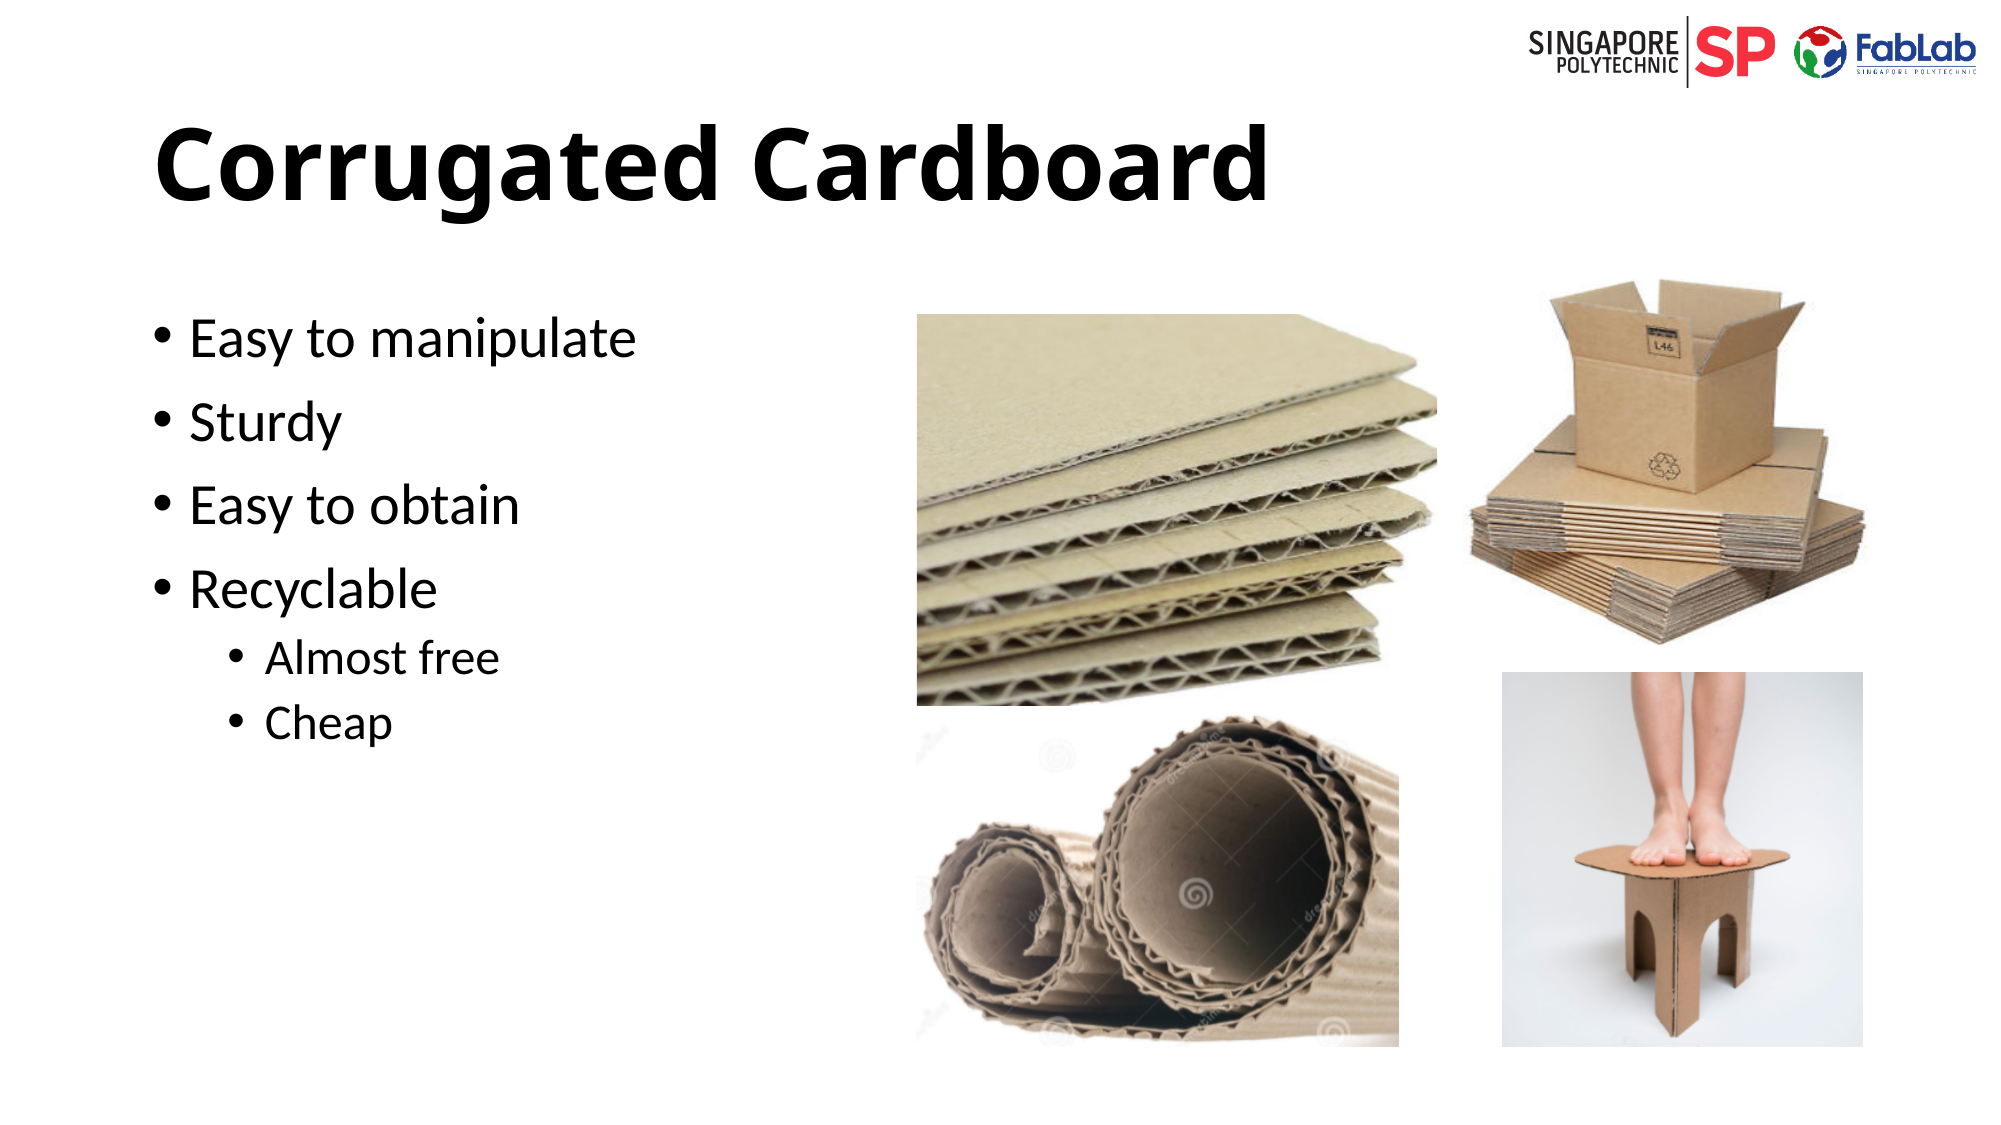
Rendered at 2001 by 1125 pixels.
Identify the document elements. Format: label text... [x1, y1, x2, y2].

picture [1529, 16, 1775, 59]
picture [1794, 26, 1976, 78]
picture [1502, 672, 1863, 1047]
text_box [916, 314, 1438, 1047]
picture [1462, 278, 1883, 645]
title Corrugated Cardboard [137, 59, 1863, 278]
list Easy to manipulate Sturdy Easy to obtain Recyclable Almost free Cheap [137, 299, 949, 1014]
